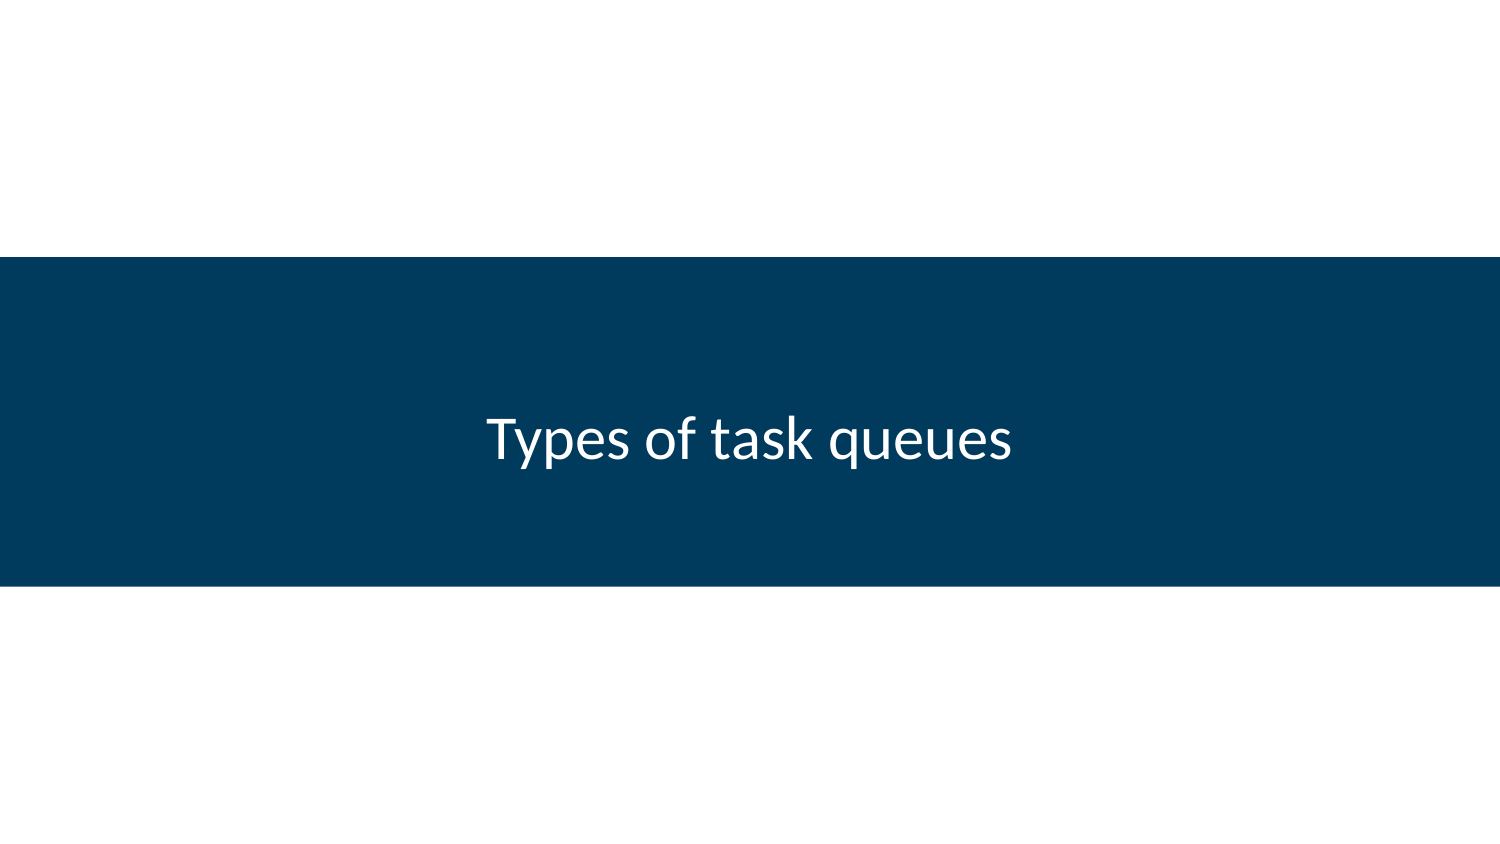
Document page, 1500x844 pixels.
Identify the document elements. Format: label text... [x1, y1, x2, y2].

title Types of task queues [70, 309, 1430, 559]
